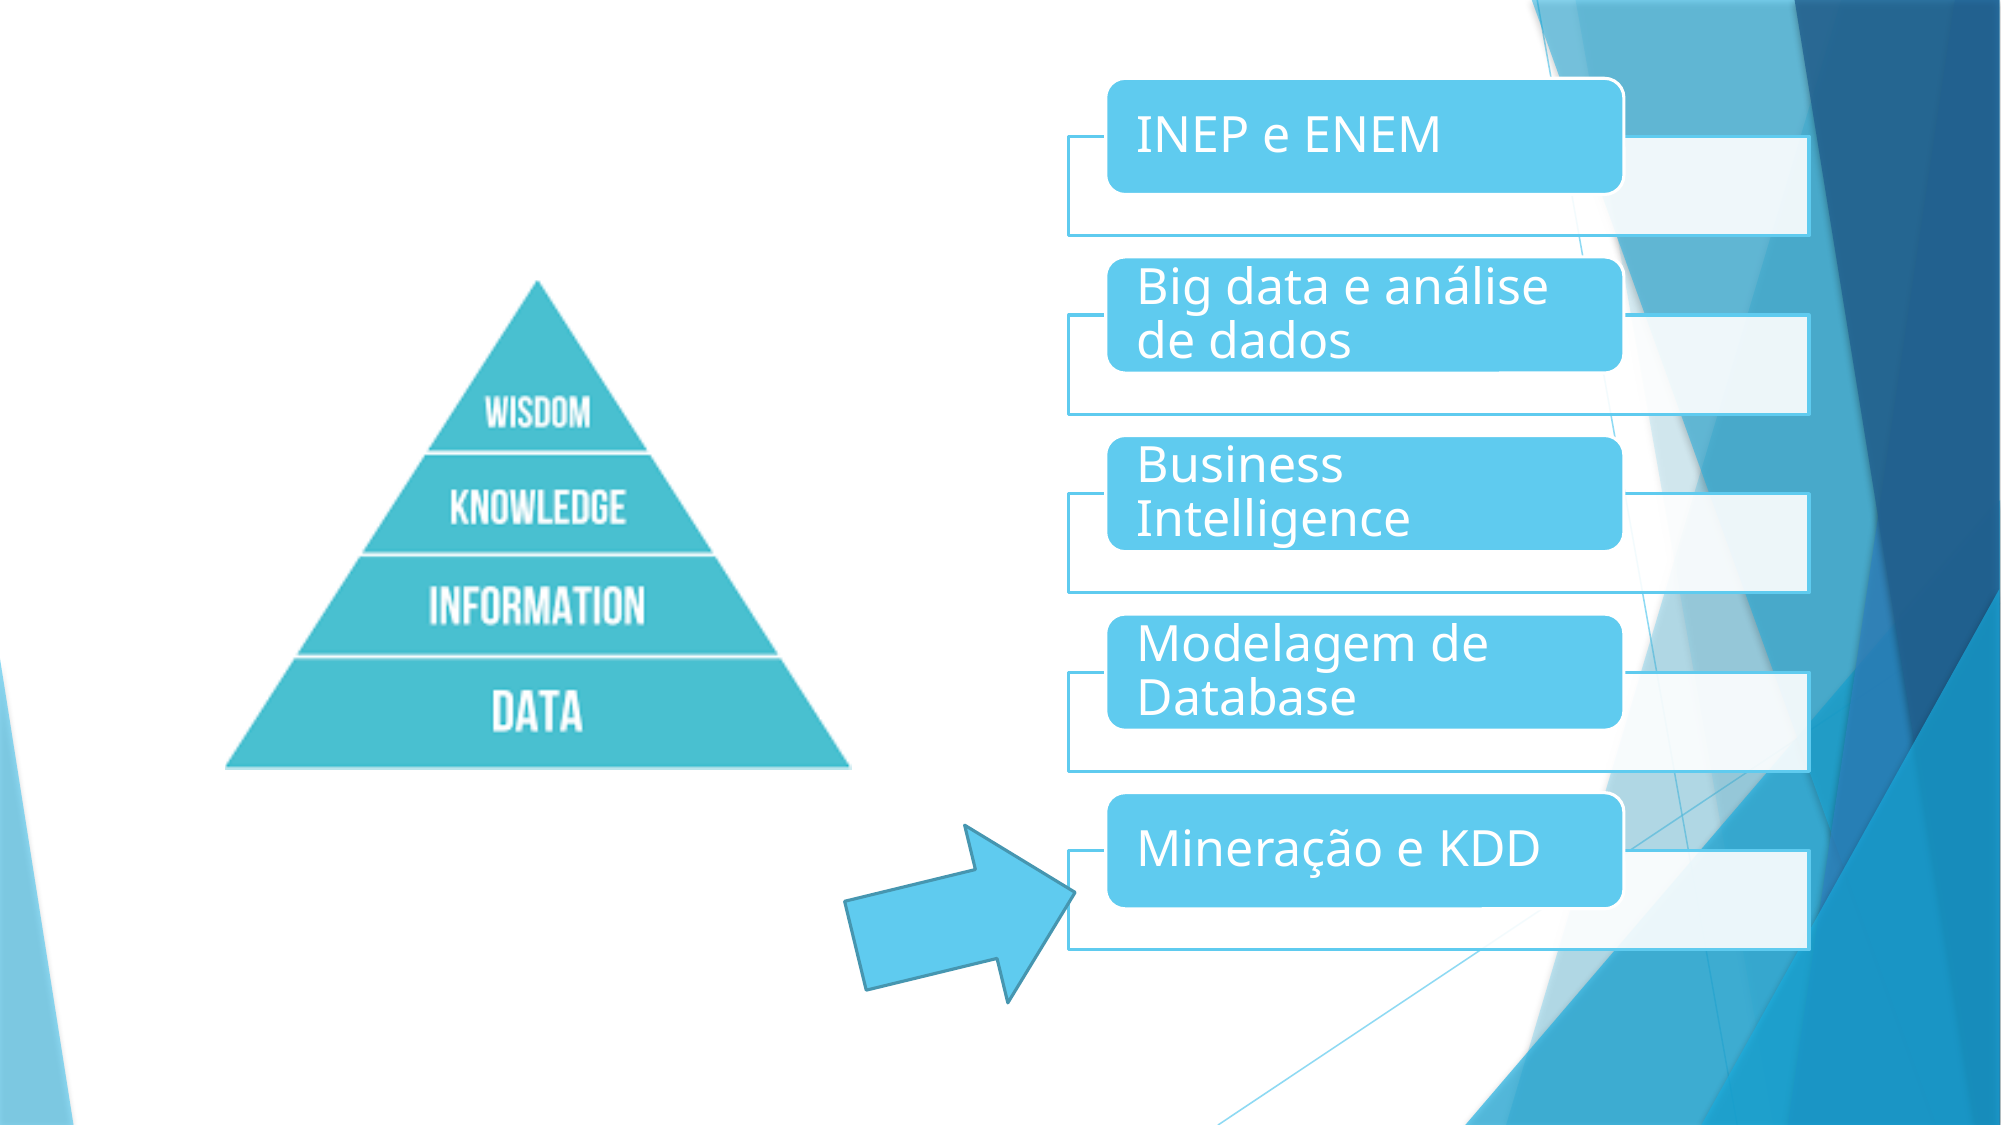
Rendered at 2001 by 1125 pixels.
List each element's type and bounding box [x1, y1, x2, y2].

text_box [843, 823, 1063, 1005]
list [1068, 60, 1810, 969]
picture [224, 280, 852, 770]
